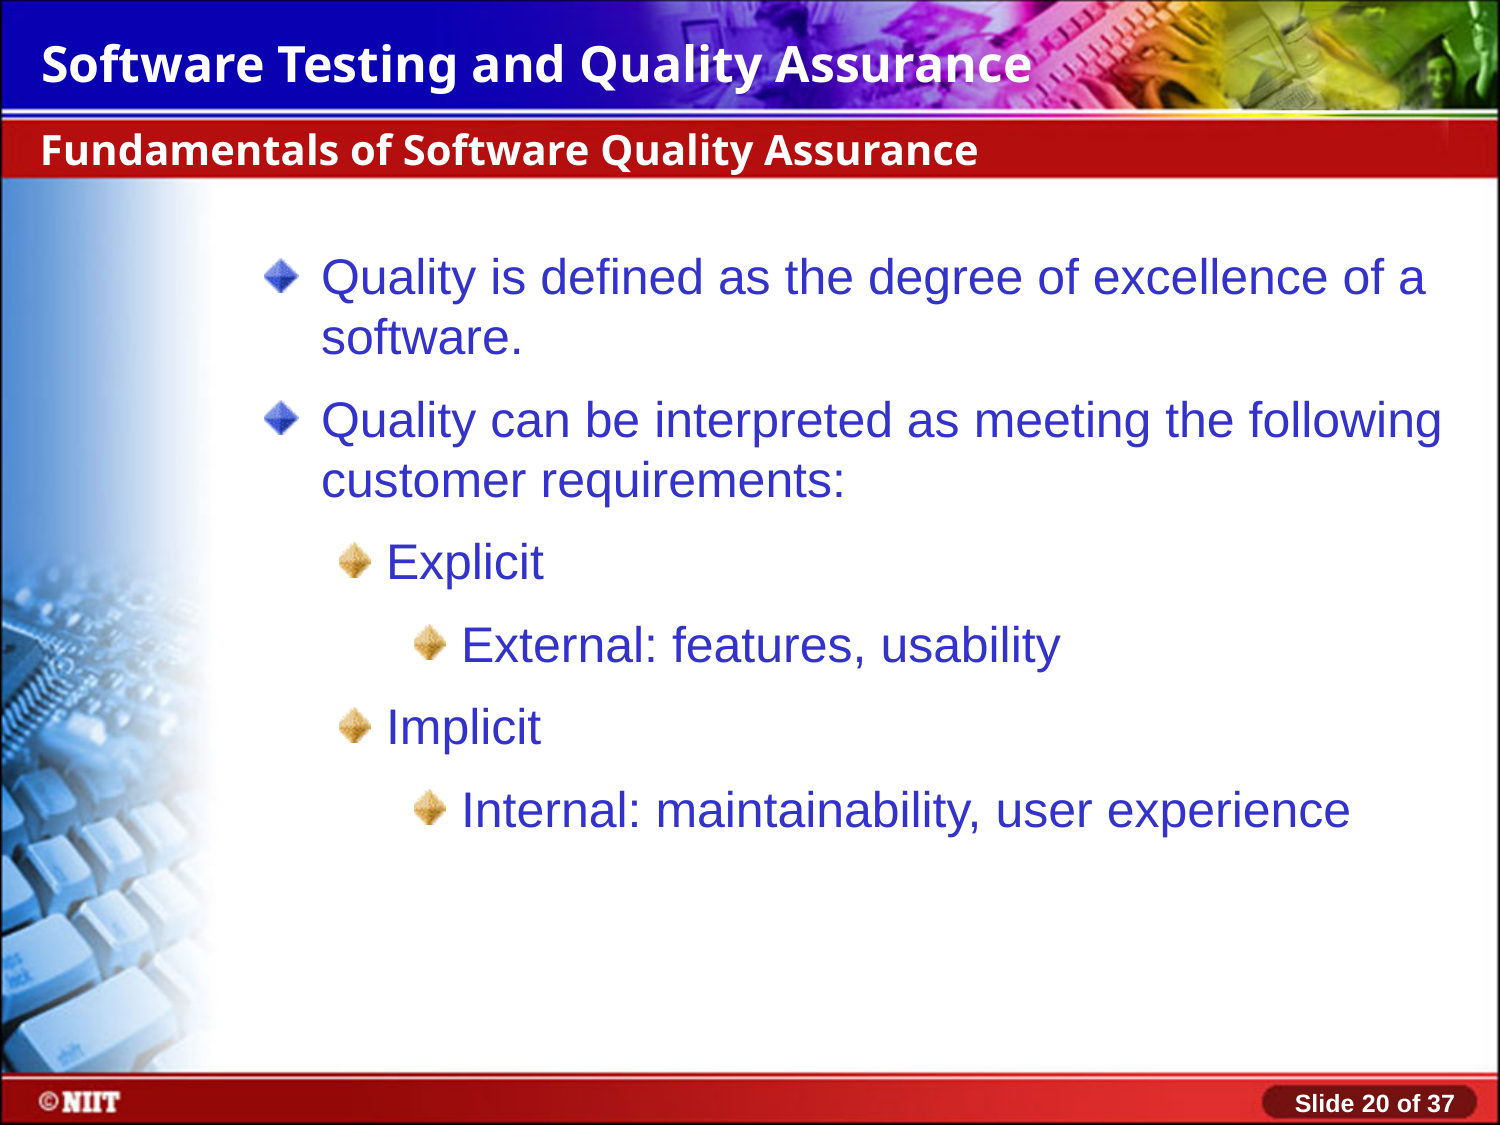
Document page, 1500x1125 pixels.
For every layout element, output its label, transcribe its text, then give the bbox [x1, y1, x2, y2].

picture [0, 0, 1500, 1125]
text_box Quality is defined as the degree of excellence of a software. Quality can be interpreted as meeting the following customer requirements: Explicit External: features, usability Implicit Internal: maintainability, user experience [249, 237, 1463, 975]
text_box Fundamentals of Software Quality Assurance [25, 116, 1388, 182]
